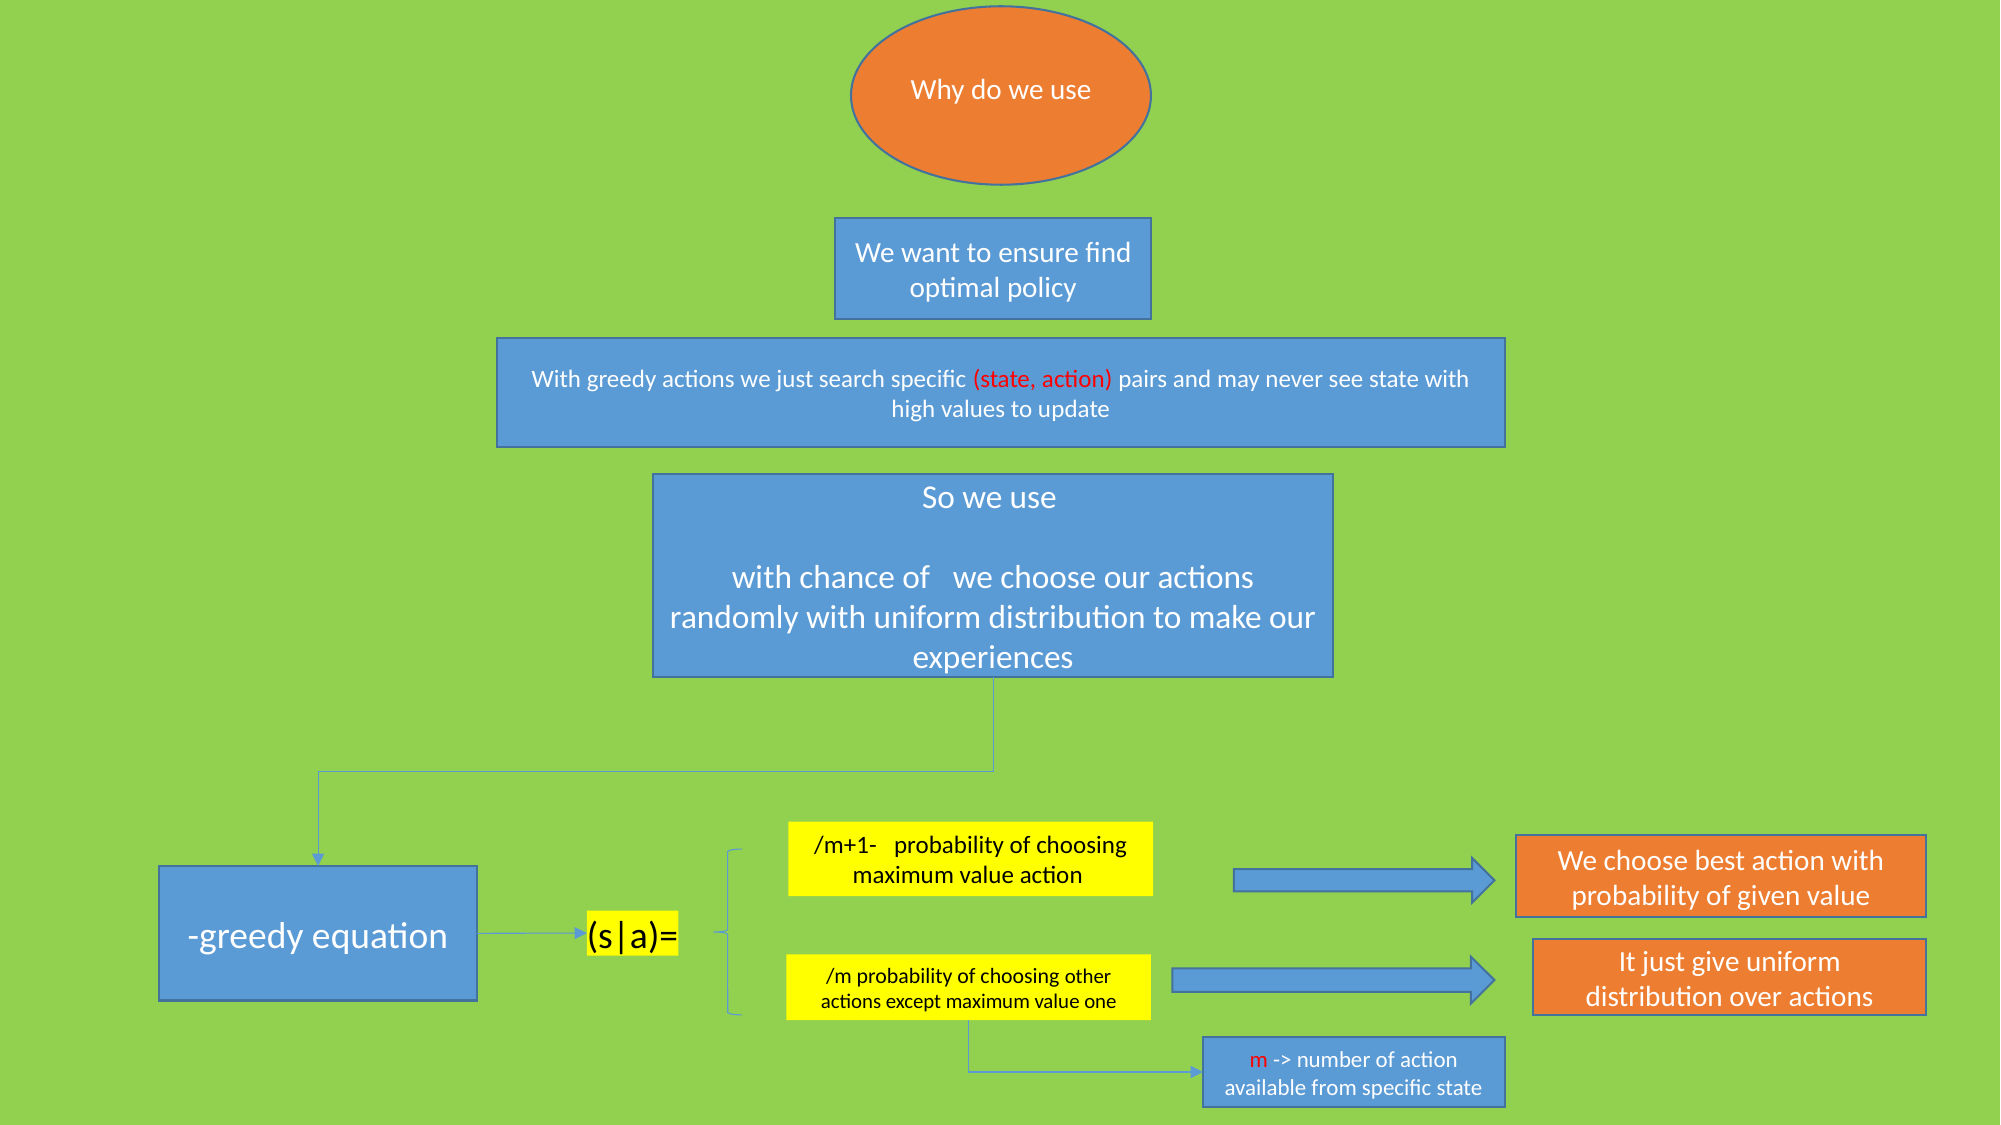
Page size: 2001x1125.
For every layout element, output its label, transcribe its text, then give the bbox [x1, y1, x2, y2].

text_box We choose best action with probability of given value [1515, 834, 1927, 918]
text_box It just give uniform distribution over actions [1532, 938, 1927, 1016]
text_box [1171, 954, 1496, 1007]
text_box We want to ensure find optimal policy [834, 217, 1152, 320]
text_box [1060, 929, 1112, 1125]
text_box [1232, 855, 1496, 906]
text_box m -> number of action available from specific state [1202, 1036, 1506, 1108]
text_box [561, 434, 750, 1110]
text_box With greedy actions we just search specific (state, action) pairs and may never see state with high values to update [496, 337, 1506, 448]
